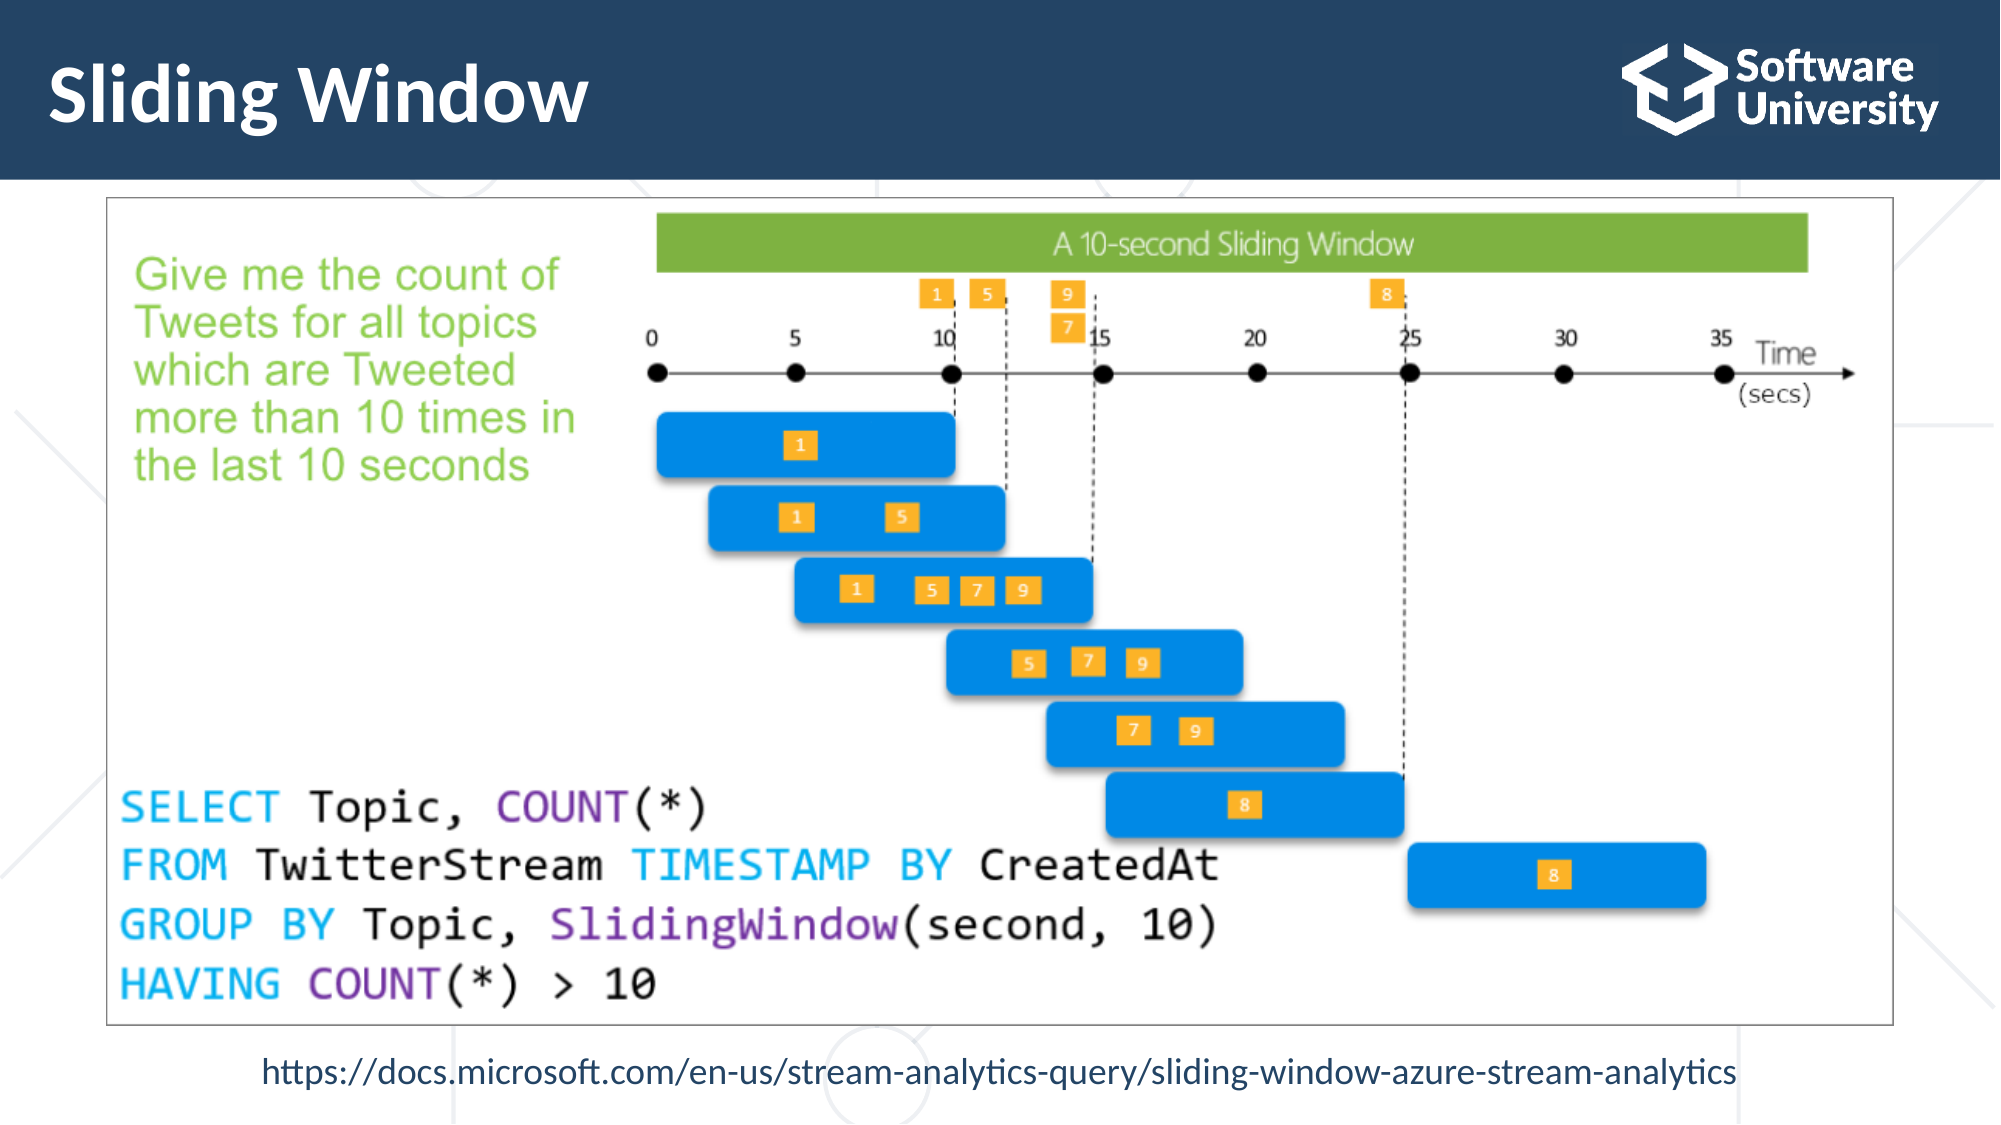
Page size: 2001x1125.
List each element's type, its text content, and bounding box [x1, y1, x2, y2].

text_box https://docs.microsoft.com/en-us/stream-analytics-query/sliding-window-azure-stream-analytics [0, 1025, 2000, 1111]
picture [1622, 43, 1939, 136]
picture [106, 197, 1894, 1026]
title Sliding Window [31, 16, 1591, 162]
